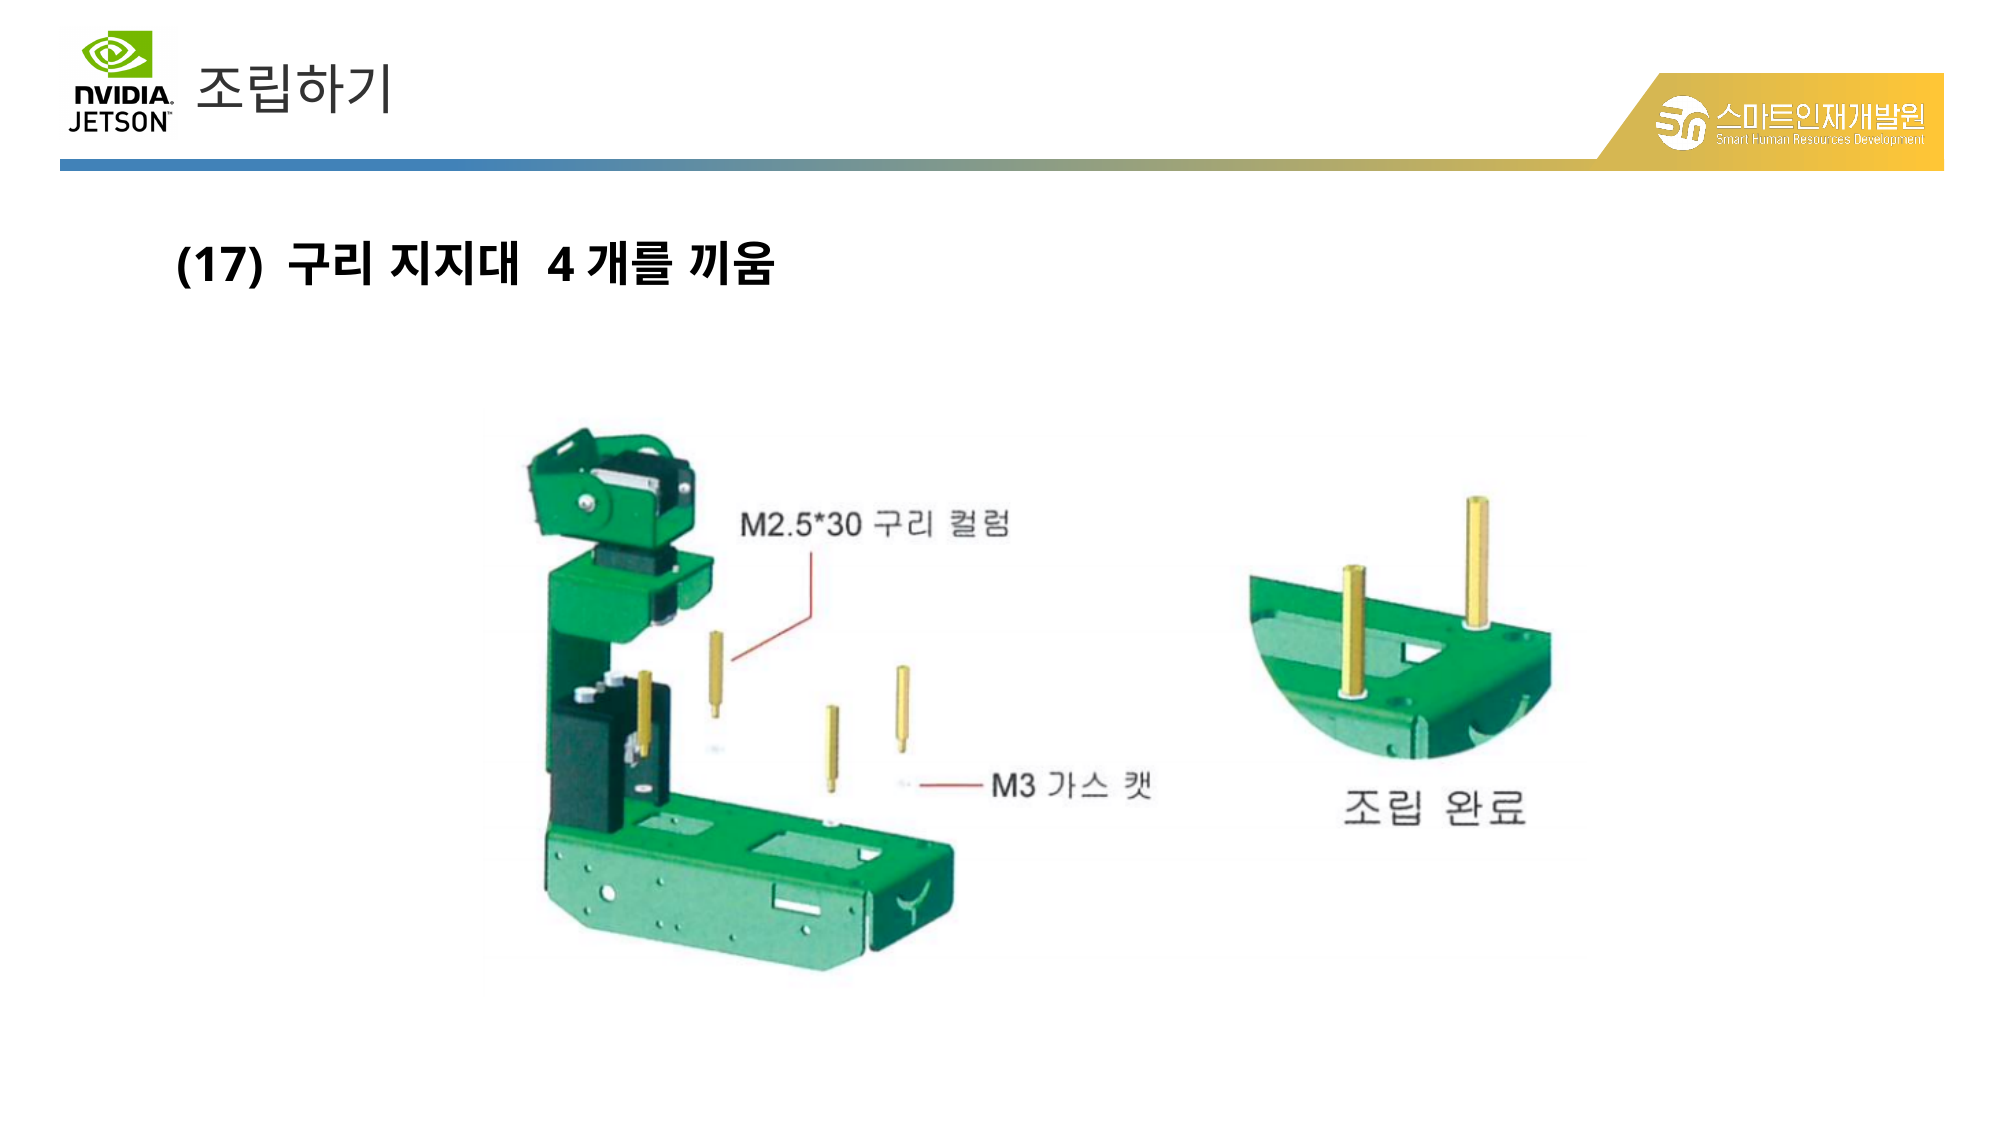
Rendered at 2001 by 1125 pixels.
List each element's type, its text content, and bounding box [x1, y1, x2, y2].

picture [483, 408, 1587, 998]
picture [1643, 84, 1938, 162]
text_box 조립하기 [180, 47, 410, 128]
picture [59, 26, 178, 140]
text_box (17) 구리 지지대 4개를 끼움 [161, 197, 1863, 299]
